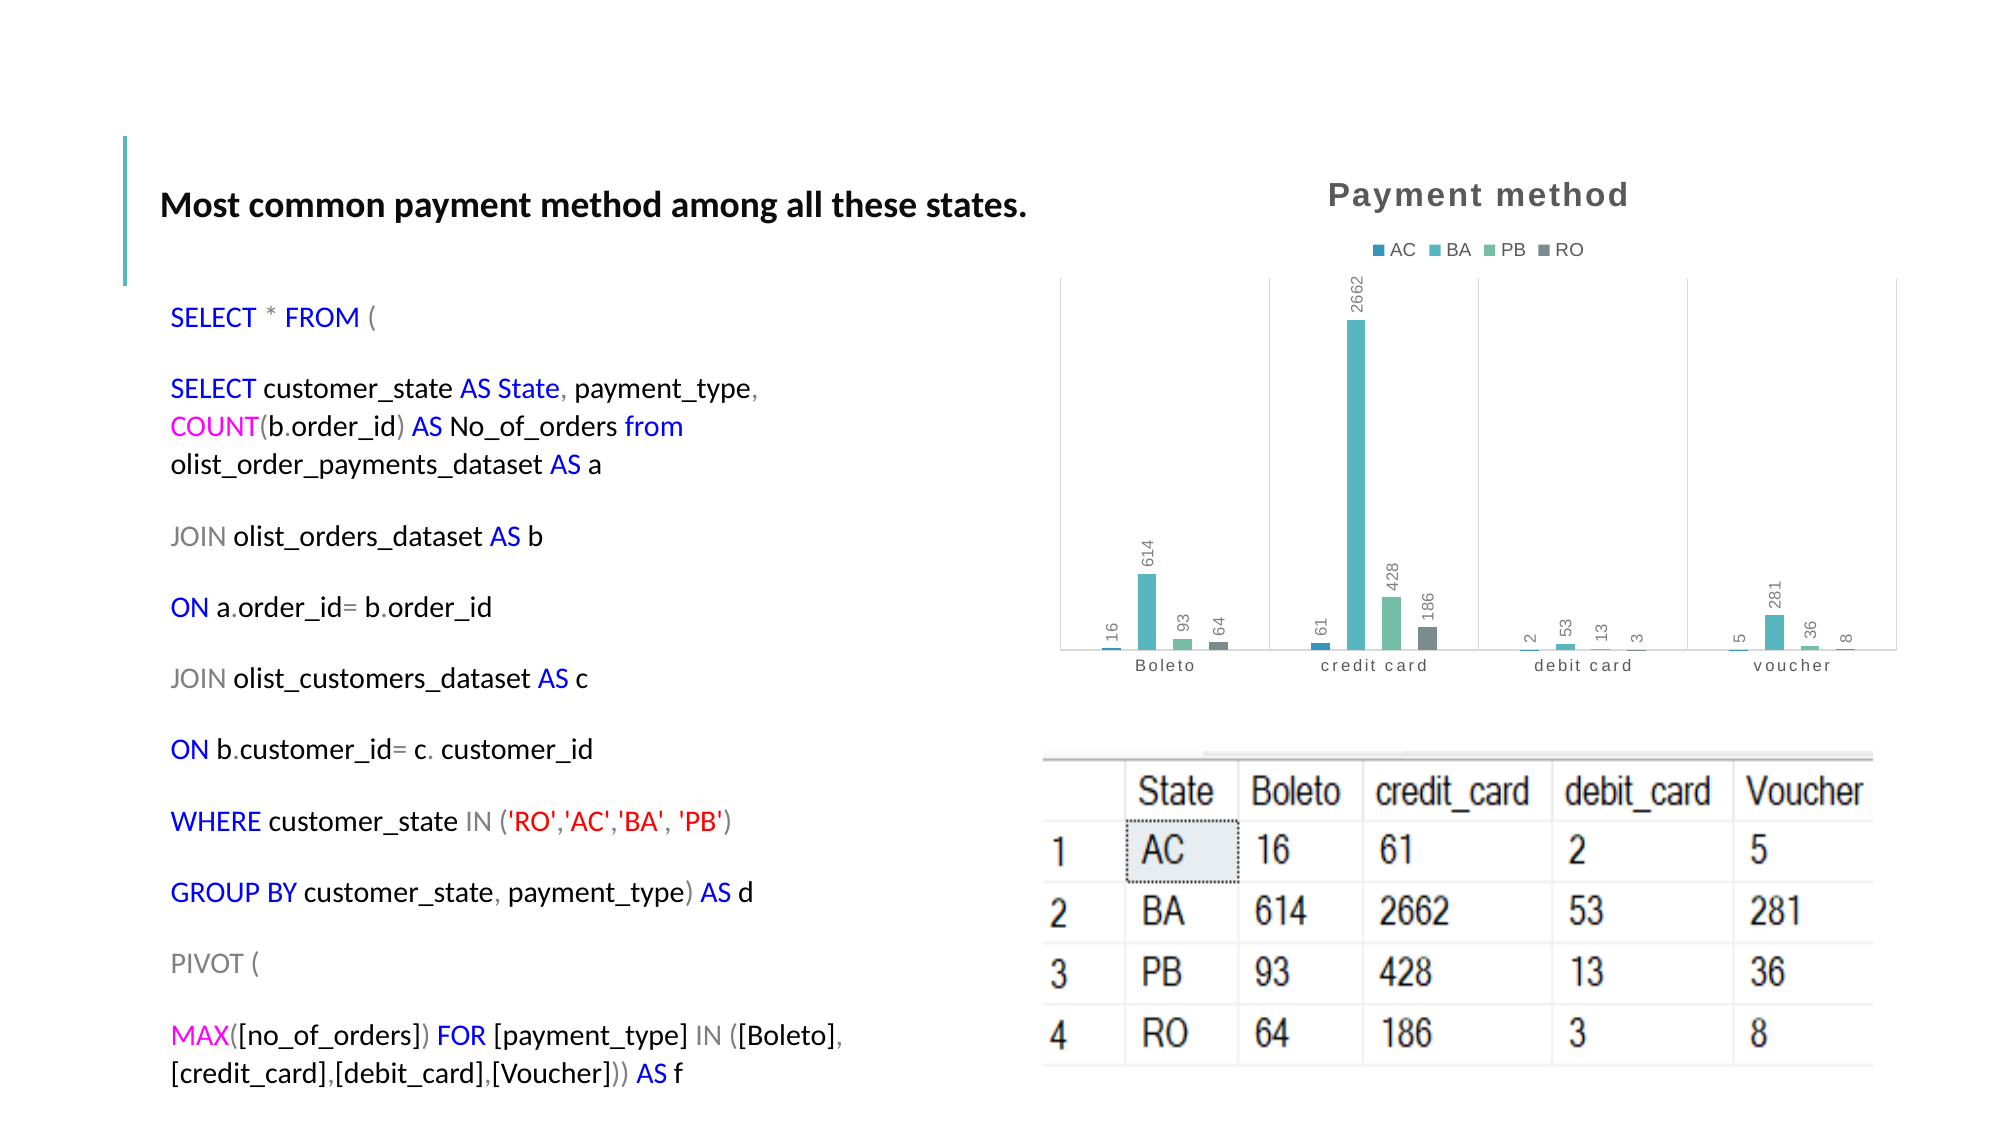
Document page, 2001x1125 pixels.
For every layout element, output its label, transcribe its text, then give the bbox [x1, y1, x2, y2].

chart [1042, 147, 1915, 686]
list SELECT * FROM ( SELECT customer_state AS State, payment_type, COUNT(b.order_id) AS No_of_orders from olist_order_payments_dataset AS a JOIN olist_orders_dataset AS b ON a.order_id= b.order_id JOIN olist_customers_dataset AS c ON b.customer_id= c. customer_id WHERE customer_state IN ('RO','AC','BA', 'PB') GROUP BY customer_state, payment_type) AS d PIVOT ( MAX([no_of_orders]) FOR [payment_type] IN ([Boleto],[credit_card],[debit_card],[Voucher])) AS f [85, 287, 1000, 1099]
title Most common payment method among all these states. [144, 147, 1041, 267]
picture [1042, 751, 1874, 1075]
